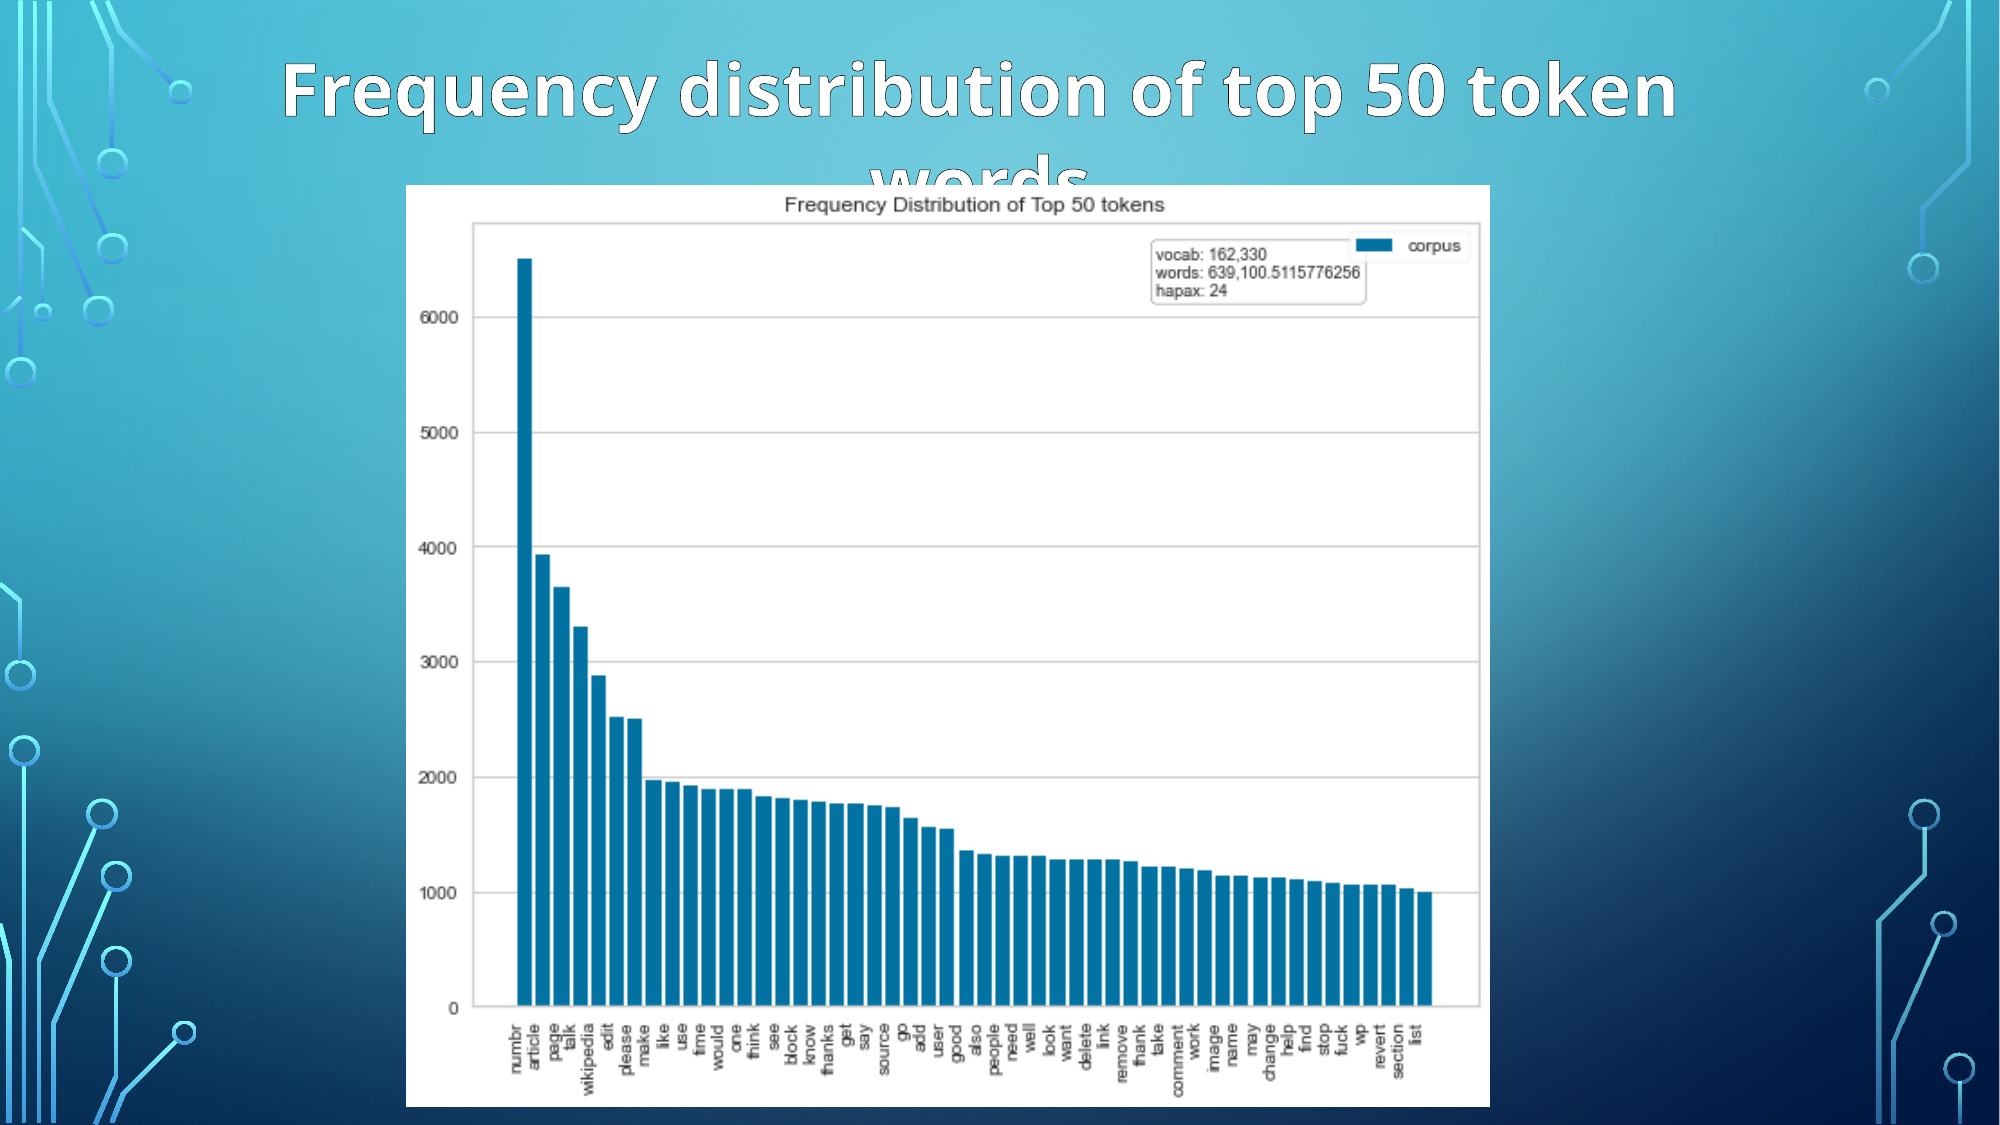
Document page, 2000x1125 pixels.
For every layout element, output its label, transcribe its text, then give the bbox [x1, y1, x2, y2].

picture [405, 185, 1490, 1107]
text_box Frequency distribution of top 50 token words [185, 29, 1774, 232]
